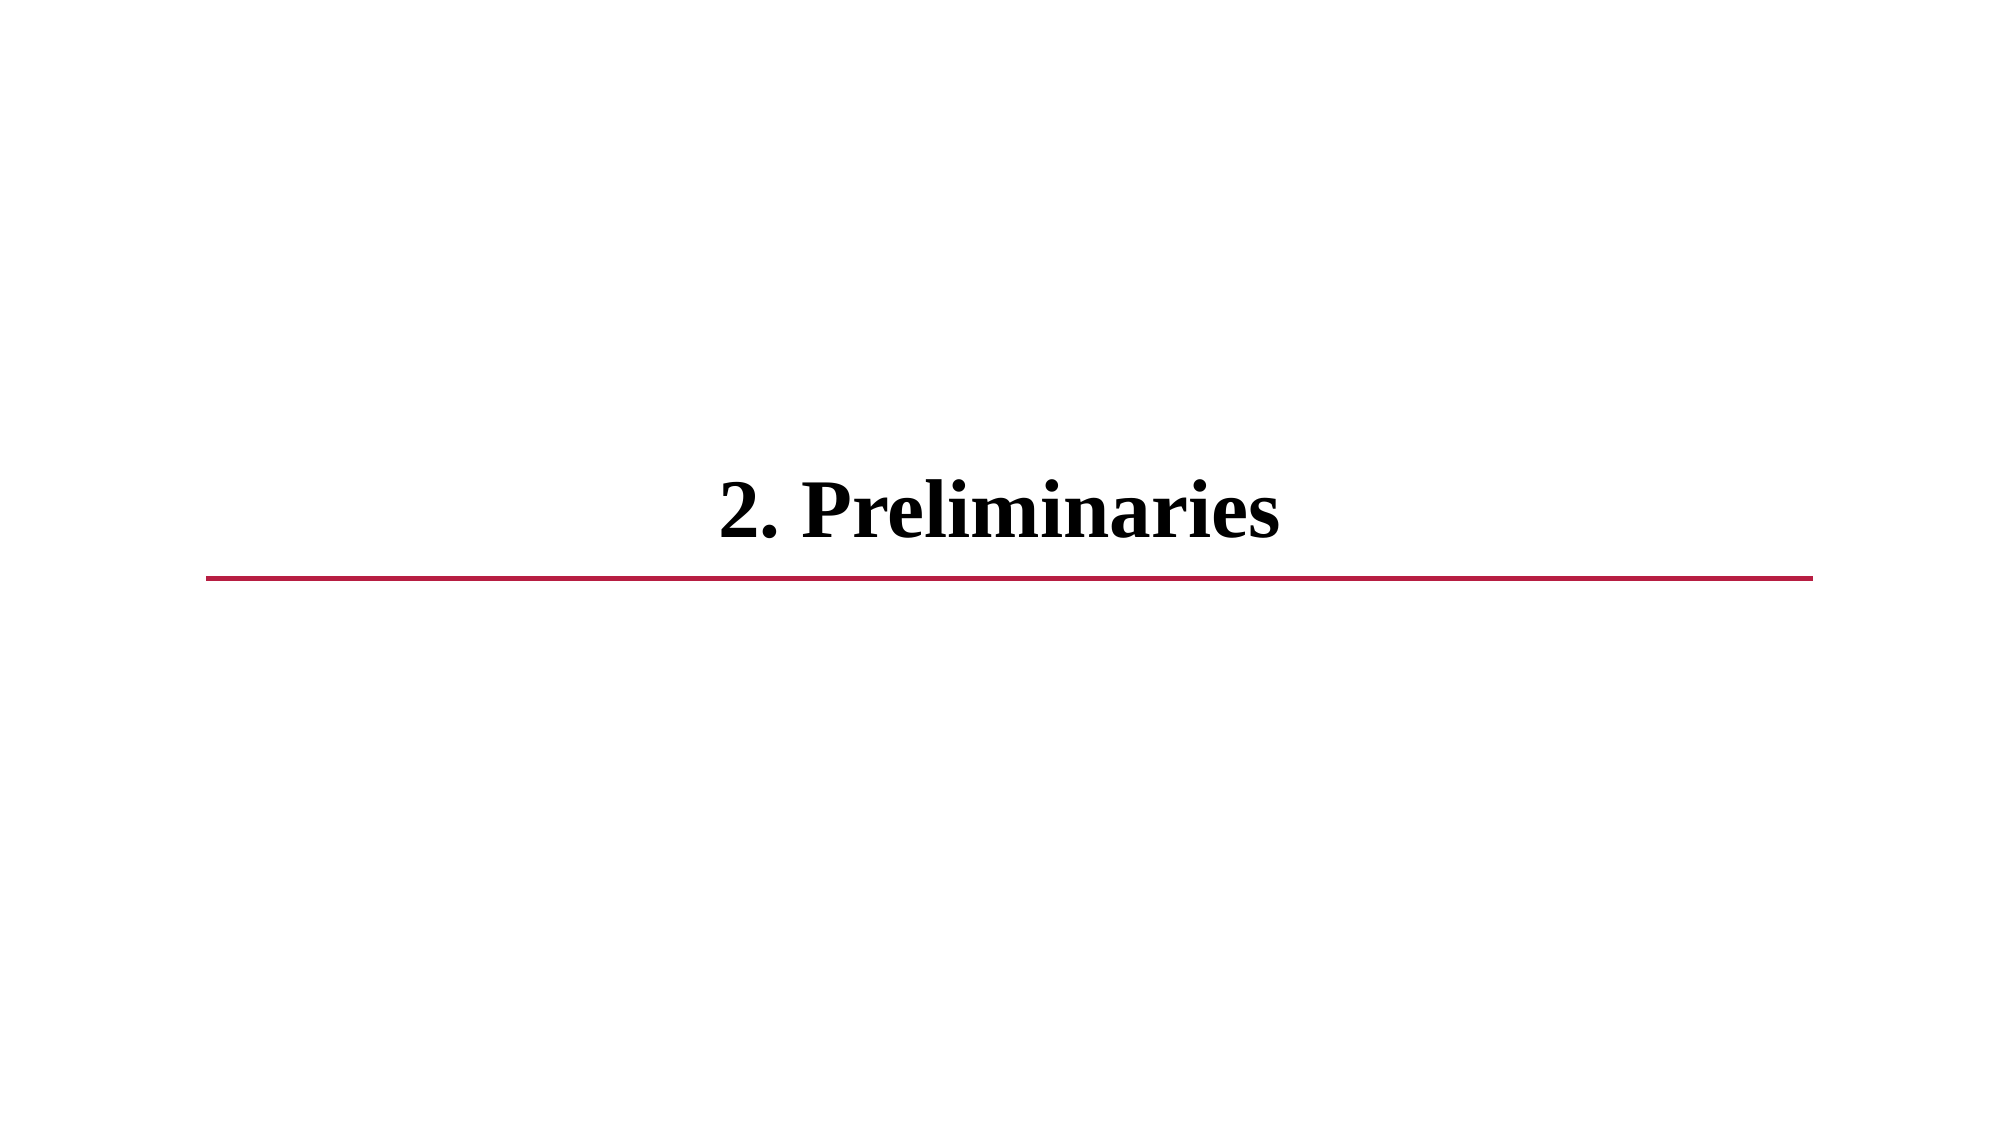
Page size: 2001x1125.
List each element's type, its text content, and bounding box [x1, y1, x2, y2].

text_box 2. Preliminaries [703, 446, 1297, 562]
